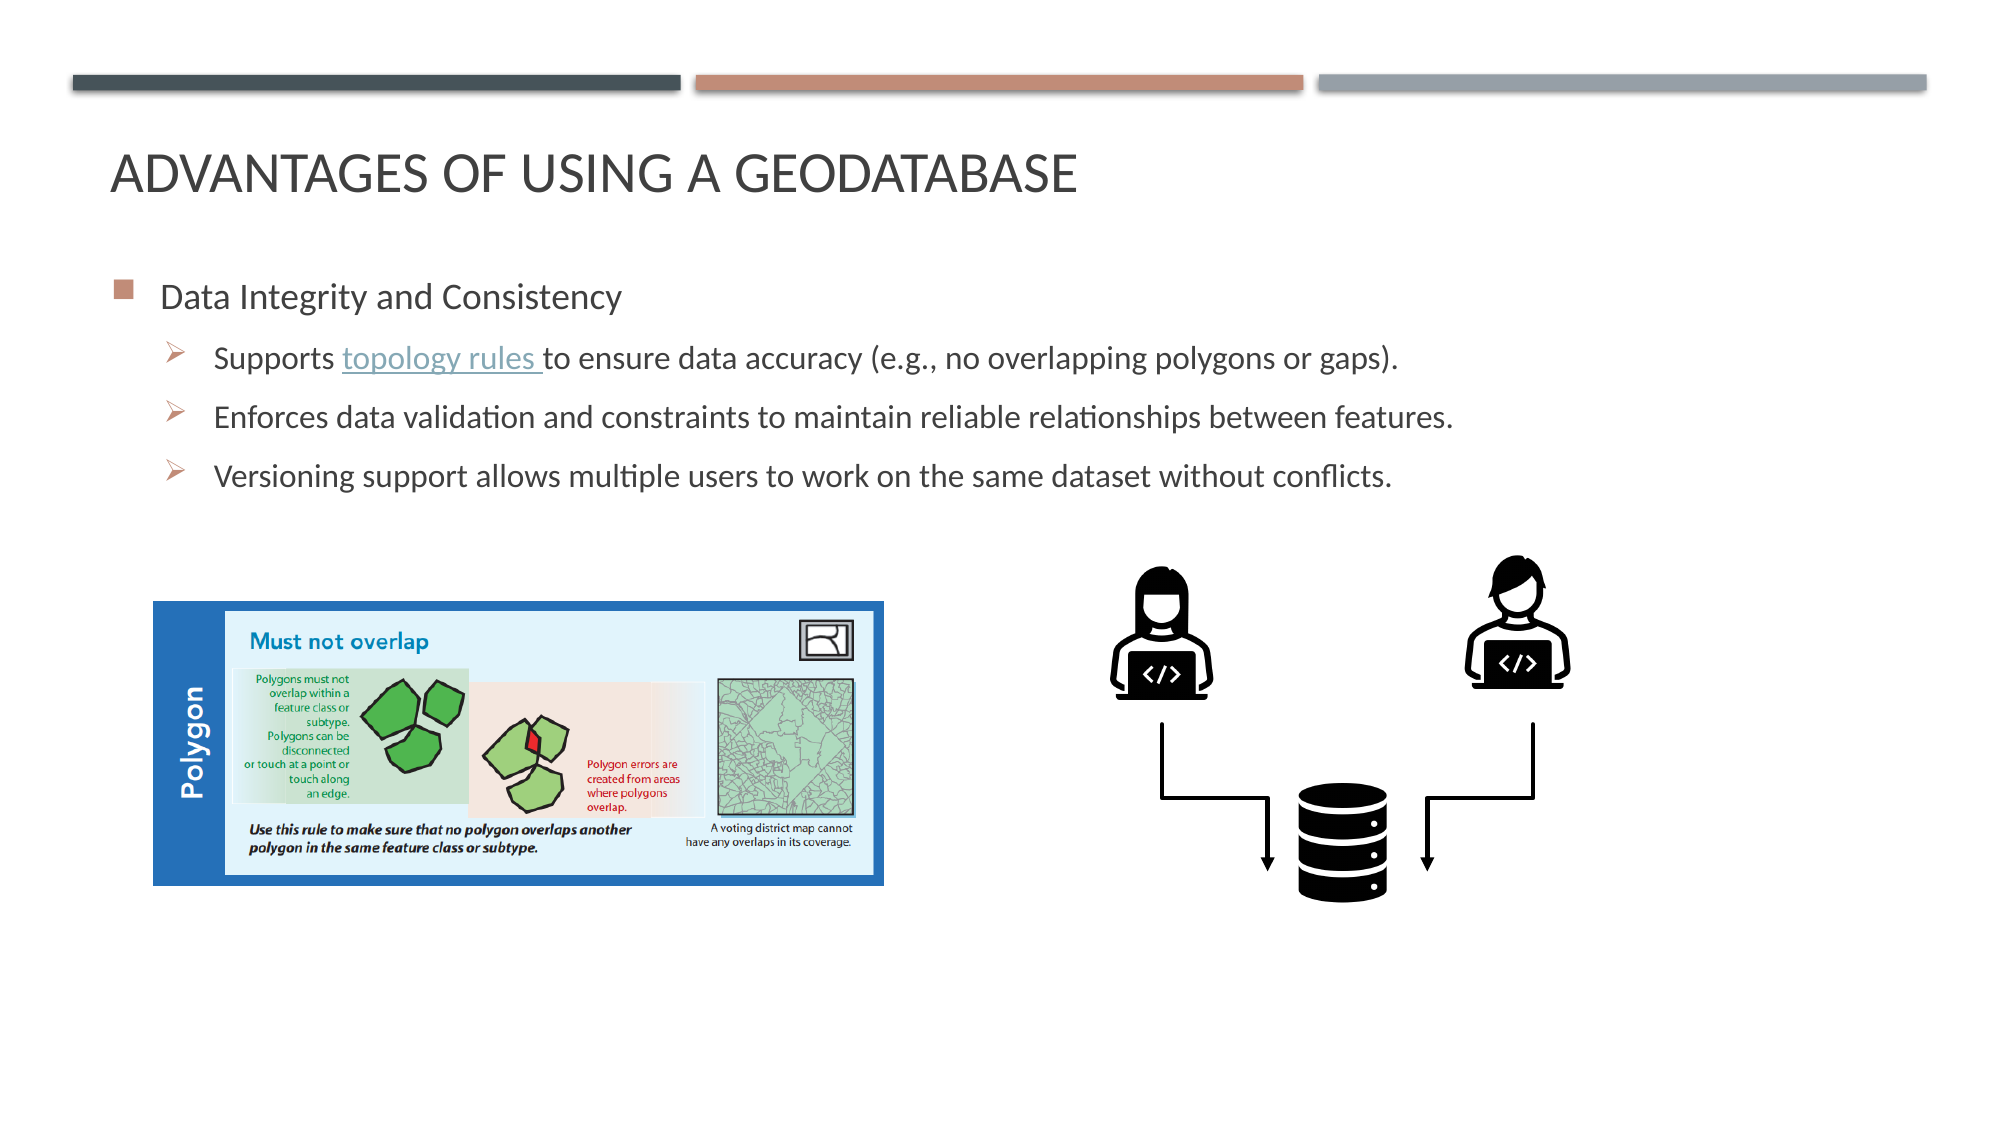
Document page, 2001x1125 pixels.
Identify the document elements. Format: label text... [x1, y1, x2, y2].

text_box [1406, 744, 1555, 852]
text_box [1140, 744, 1289, 852]
picture [145, 589, 893, 902]
picture [1442, 540, 1594, 692]
list Data Integrity and Consistency Supports topology rules to ensure data accuracy (e.g., no overlapping polygons or gaps). Enforces data validation and constraints to maintain reliable relationships between features. Versioning support allows multiple users to work on the same dataset without conflicts. [95, 223, 1905, 544]
picture [1267, 767, 1419, 919]
picture [1086, 552, 1238, 704]
title Advantages of using a geodatabase [95, 115, 1905, 212]
